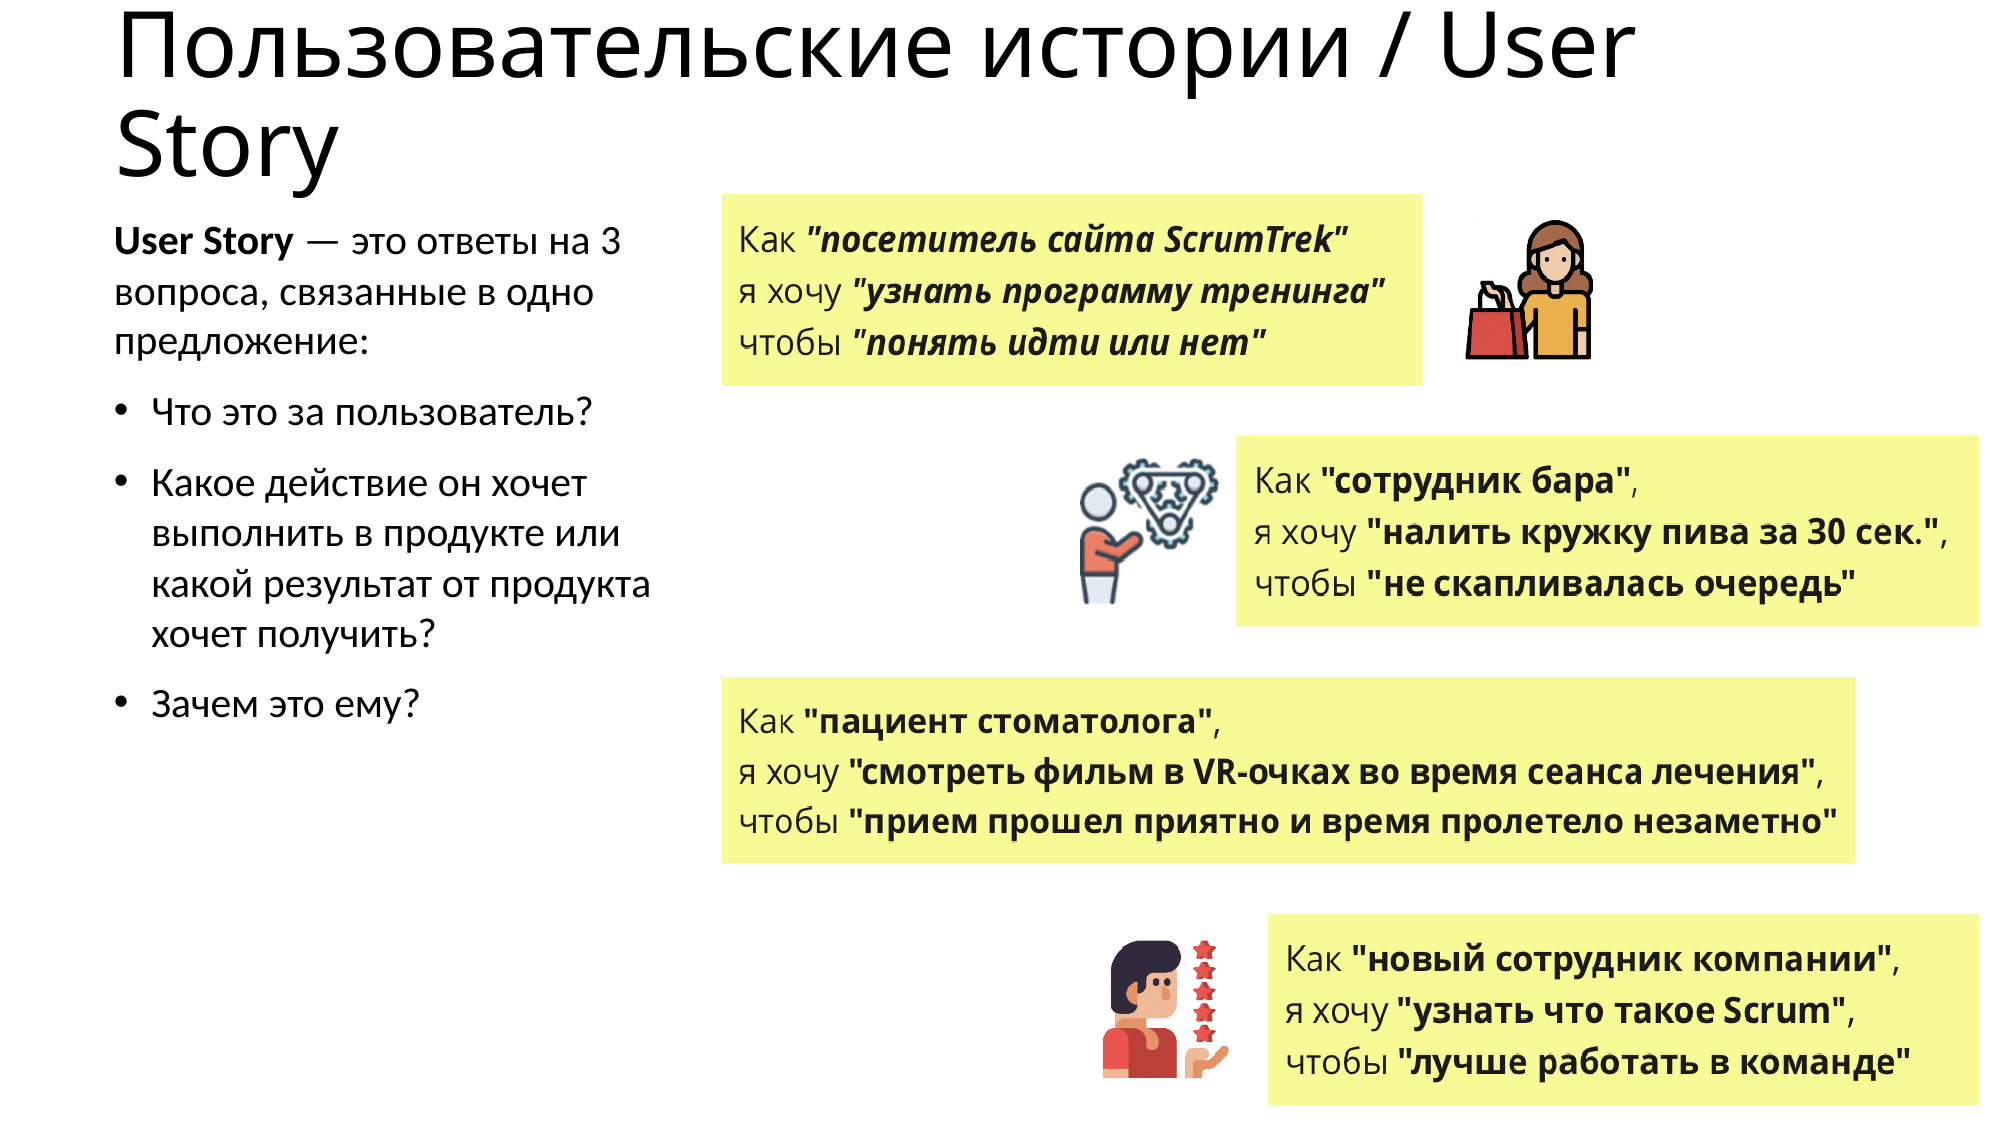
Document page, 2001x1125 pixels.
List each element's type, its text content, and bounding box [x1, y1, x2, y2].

title Пользовательские истории / User Story [100, 35, 1826, 161]
picture [700, 172, 2000, 1125]
list User Story — это ответы на 3 вопроса, связанные в одно предложение: Что это за пользователь? Какое действие он хочет выполнить в продукте или какой результат от продукта хочет получить? Зачем это ему? [98, 205, 700, 1090]
